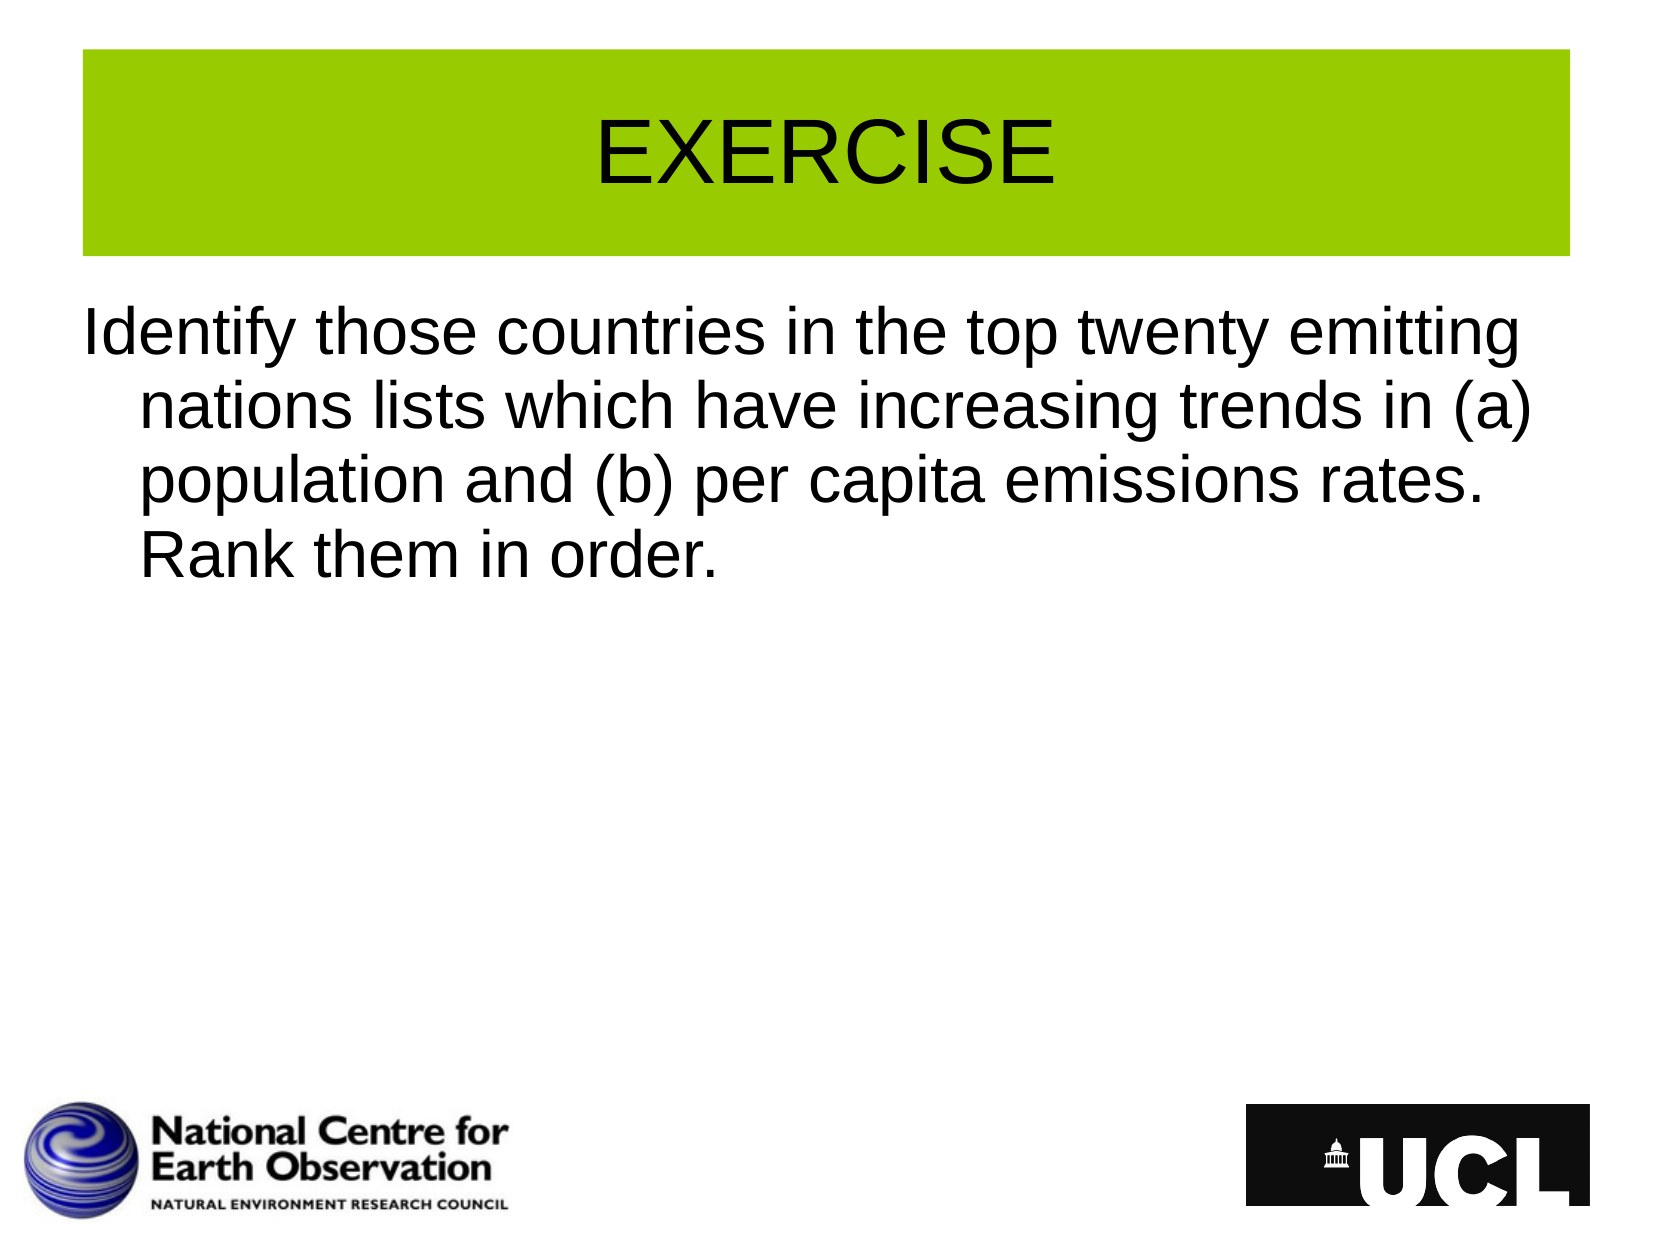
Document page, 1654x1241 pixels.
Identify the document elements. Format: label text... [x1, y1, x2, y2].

picture [1246, 1104, 1590, 1206]
title EXERCISE [82, 49, 1571, 257]
list Identify those countries in the top twenty emitting nations lists which have increasing trends in (a) population and (b) per capita emissions rates. Rank them in order. [82, 289, 1571, 1109]
picture [23, 1097, 513, 1223]
